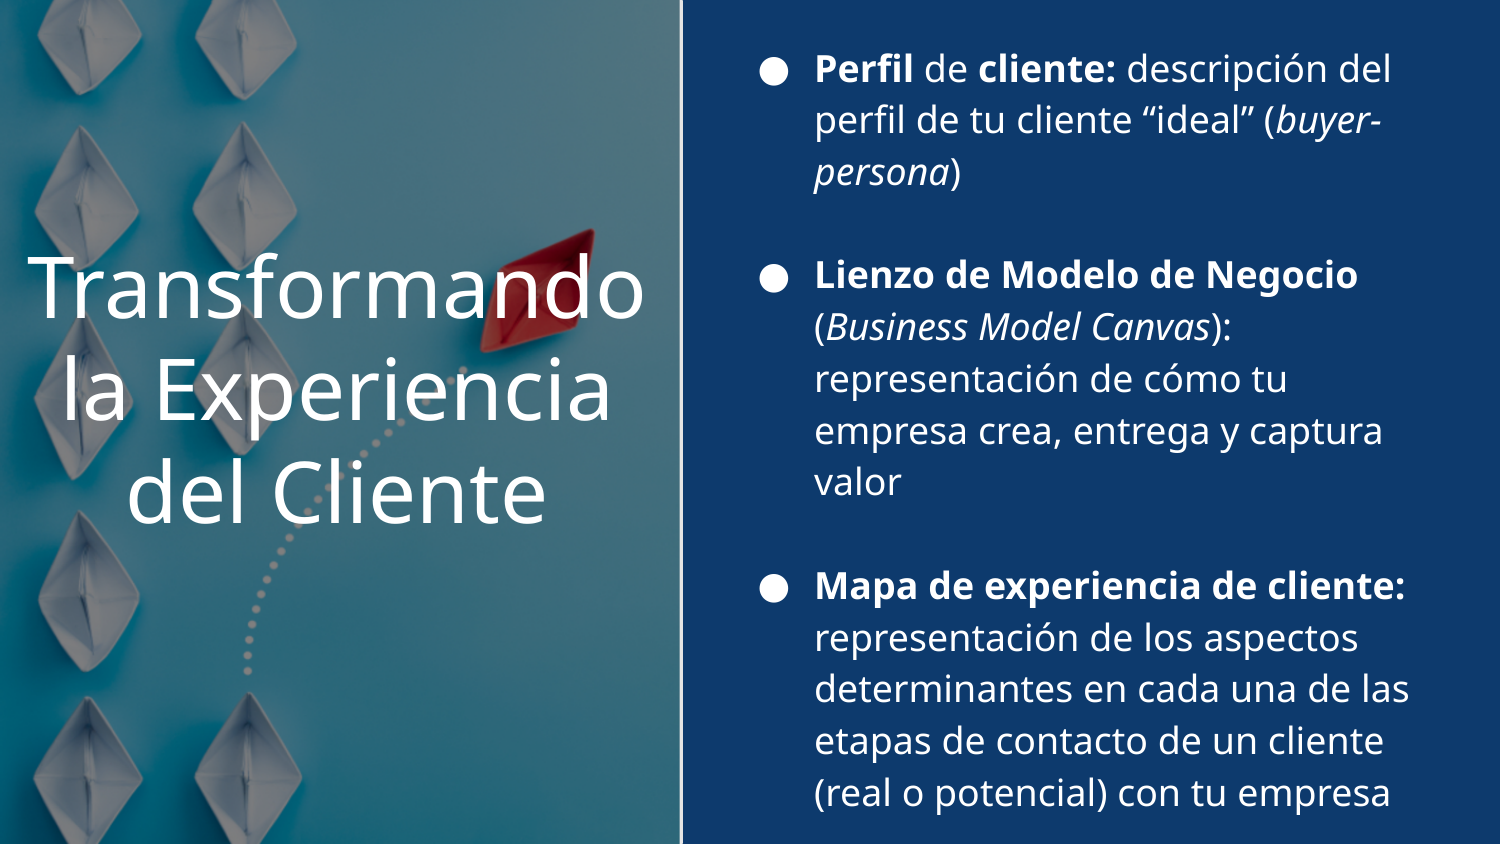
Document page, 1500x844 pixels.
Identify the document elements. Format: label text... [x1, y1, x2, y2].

picture [0, 0, 680, 844]
title Transformando la Experiencia del Cliente [684, 265, 692, 509]
list Perfil de cliente: descripción del perfil de tu cliente “ideal” (buyer-persona) Lienzo de Modelo de Negocio (Business Model Canvas): representación de cómo tu empresa crea, entrega y captura valor Mapa de experiencia de cliente: representación de los aspectos determinantes en cada una de las etapas de contacto de un cliente (real o potencial) con tu empresa [724, 178, 1440, 725]
